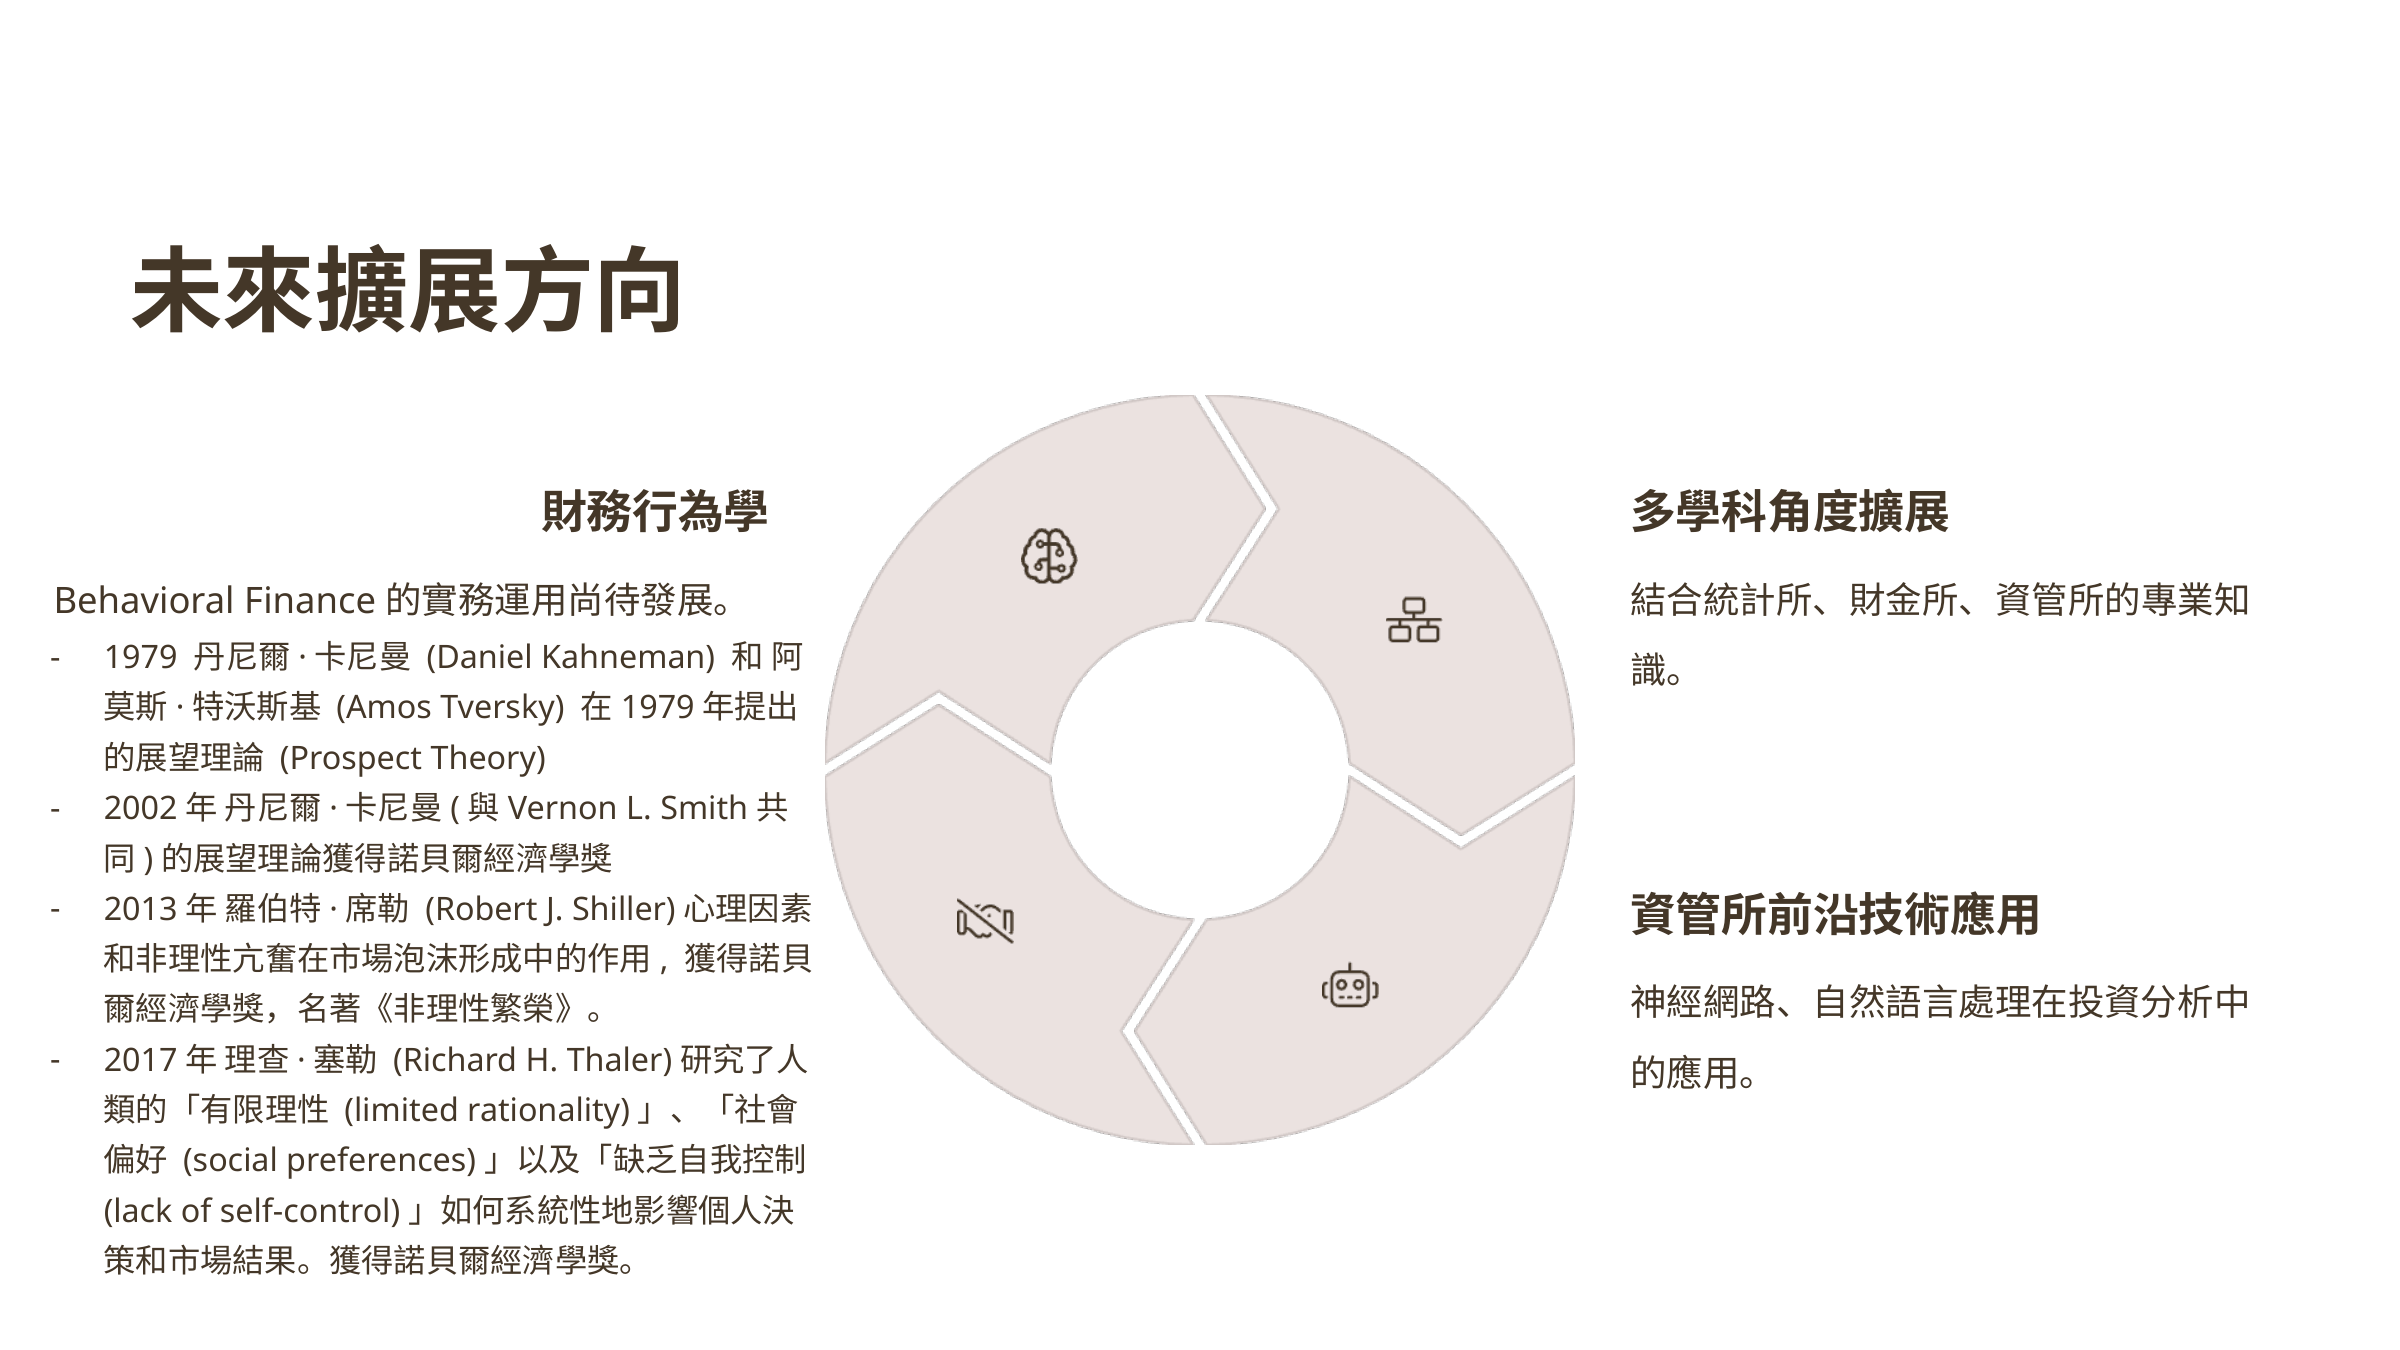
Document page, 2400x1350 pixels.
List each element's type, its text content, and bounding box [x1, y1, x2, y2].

picture [825, 395, 1575, 1145]
text_box 財務行為學 [304, 469, 770, 528]
text_box 未來擴展方向 [130, 205, 1061, 322]
text_box 多學科角度擴展 [1630, 469, 2096, 528]
text_box 神經網路、自然語言處理在投資分析中的應用。 [1630, 952, 2270, 1072]
text_box 1979 丹尼爾·卡尼曼 (Daniel Kahneman) 和 阿莫斯·特沃斯基 (Amos Tversky) 在1979年提出的展望理論 (Prospect Theory) 2002年 丹尼爾·卡尼曼(與Vernon L. Smith共同)的展望理論獲得諾貝爾經濟學獎 2013年 羅伯特·席勒 (Robert J. Shiller)心理因素和非理性亢奮在市場泡沫形成中的作用, 獲得諾貝爾經濟學獎，名著《非理性繁榮》。 2017年 理查·塞勒 (Richard H. Thaler)研究了人類的「有限理性 (limited rationality)」、「社會偏好 (social preferences)」以及「缺乏自我控制 (lack of self-control)」如何系統性地影響個人決策和市場結果。獲得諾貝爾經濟學獎。 [28, 624, 817, 1284]
text_box 資管所前沿技術應用 [1630, 871, 2096, 930]
text_box Behavioral Finance的實務運用尚待發展。 [53, 549, 758, 620]
text_box 結合統計所、財金所、資管所的專業知識。 [1630, 549, 2270, 669]
